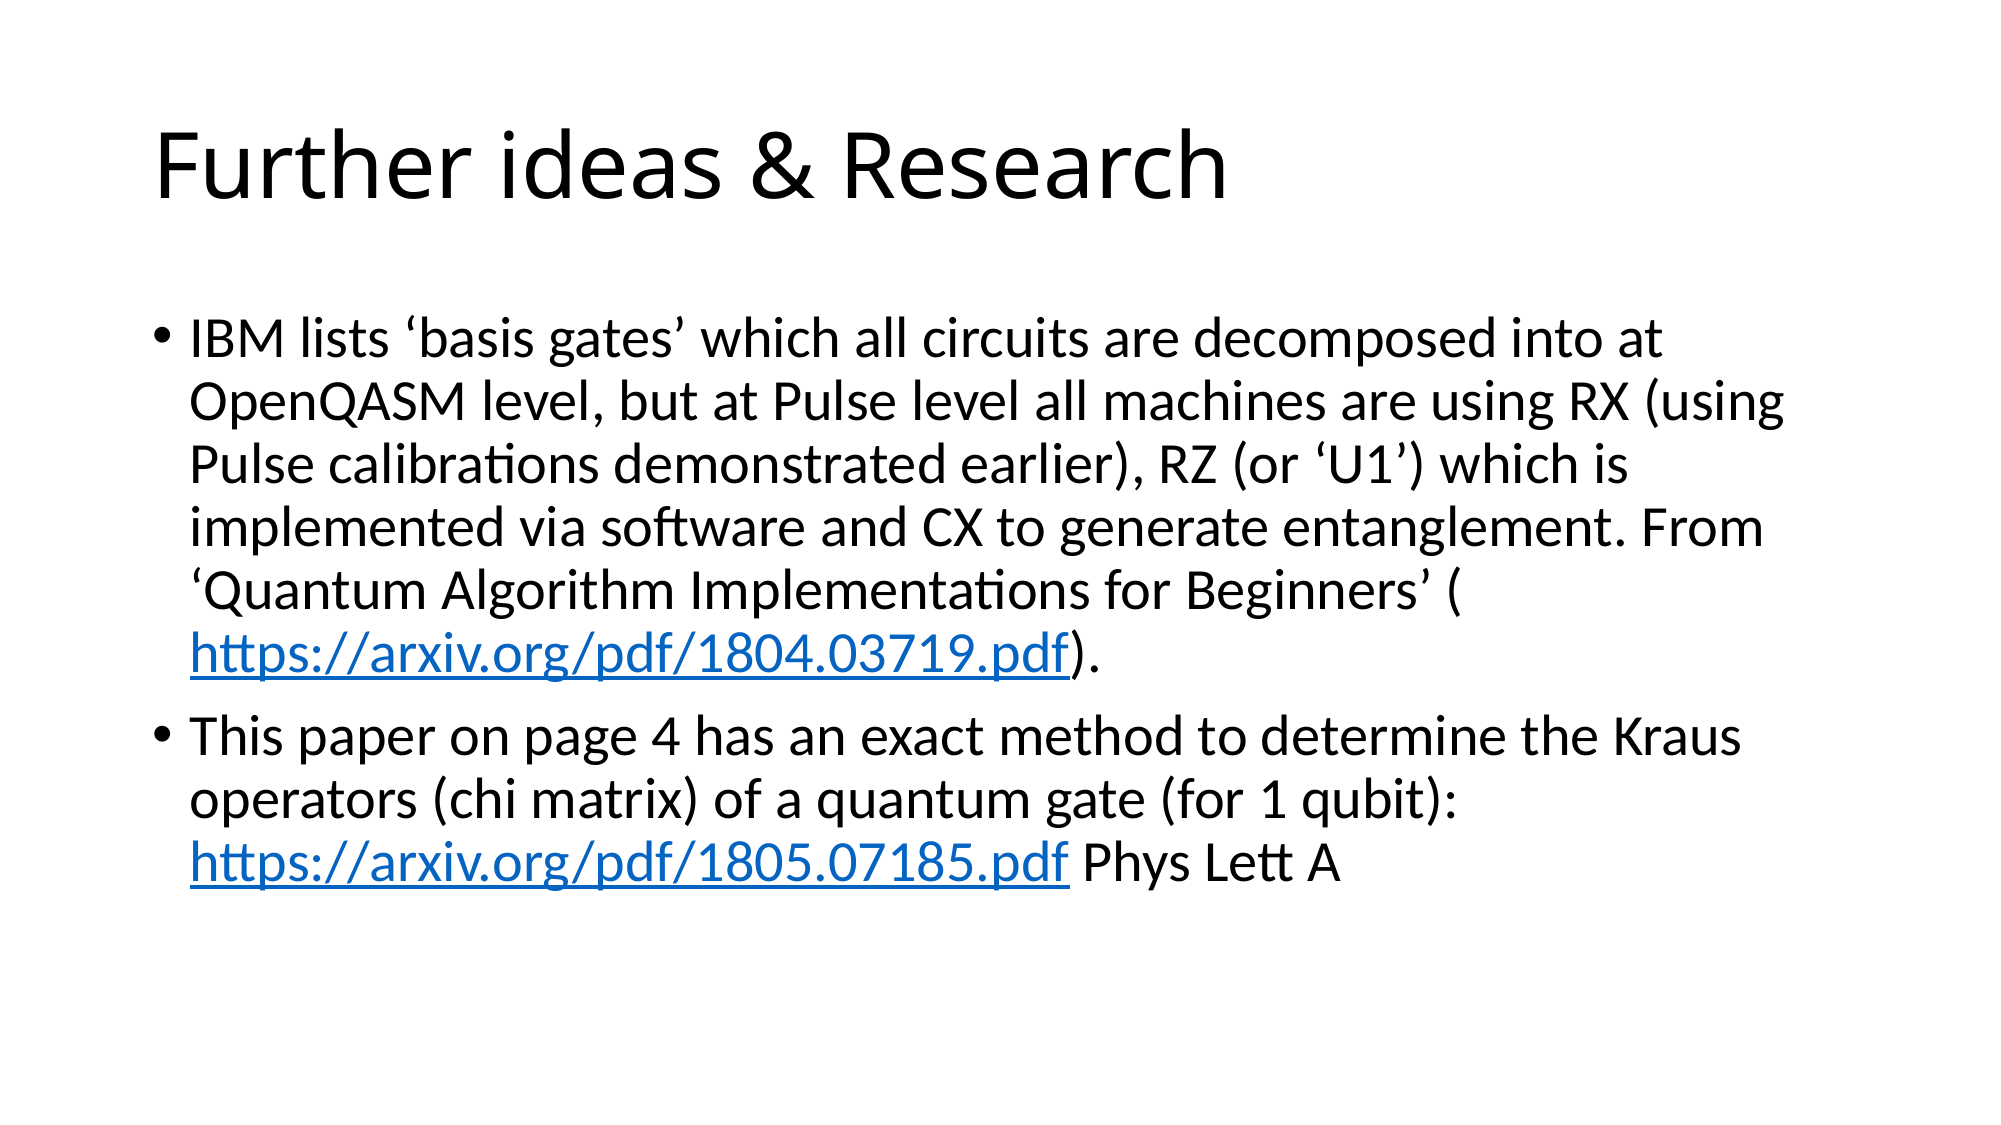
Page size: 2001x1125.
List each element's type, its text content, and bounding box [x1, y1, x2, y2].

title Further ideas & Research [137, 59, 1863, 278]
list IBM lists ‘basis gates’ which all circuits are decomposed into at OpenQASM level, but at Pulse level all machines are using RX (using Pulse calibrations demonstrated earlier), RZ (or ‘U1’) which is implemented via software and CX to generate entanglement. From ‘Quantum Algorithm Implementations for Beginners’ (https://arxiv.org/pdf/1804.03719.pdf). This paper on page 4 has an exact method to determine the Kraus operators (chi matrix) of a quantum gate (for 1 qubit): https://arxiv.org/pdf/1805.07185.pdf Phys Lett A [137, 299, 1863, 1014]
